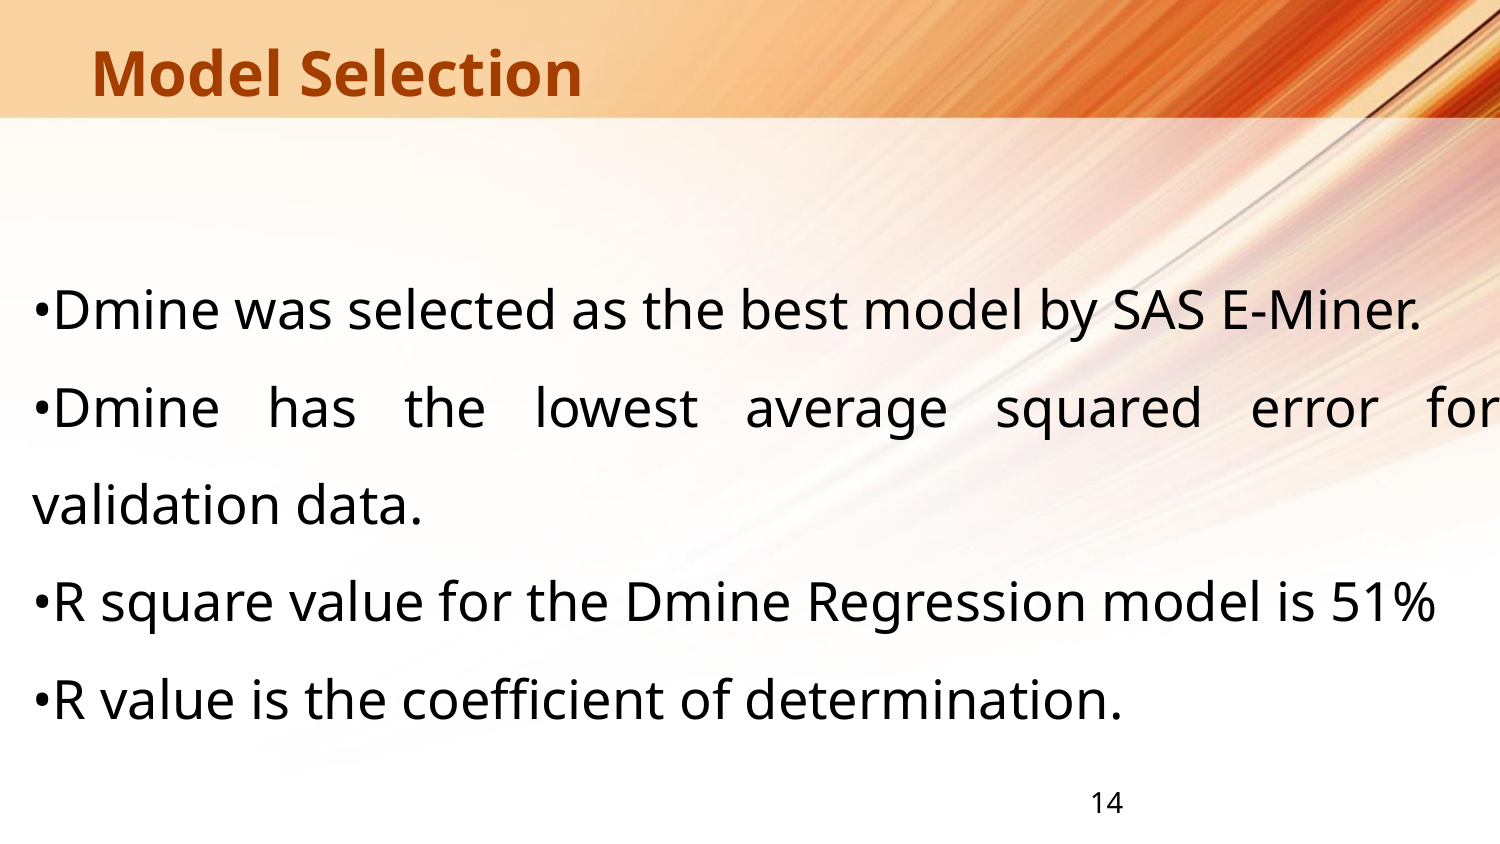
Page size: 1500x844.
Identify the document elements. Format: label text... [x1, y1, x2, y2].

picture [0, 0, 1500, 844]
title Model Selection [75, 21, 1425, 122]
text_box •Dmine was selected as the best model by SAS E-Miner. •Dmine has the lowest average squared error for validation data. •R square value for the Dmine Regression model is 51% •R value is the coefficient of determination. [17, 146, 1500, 827]
